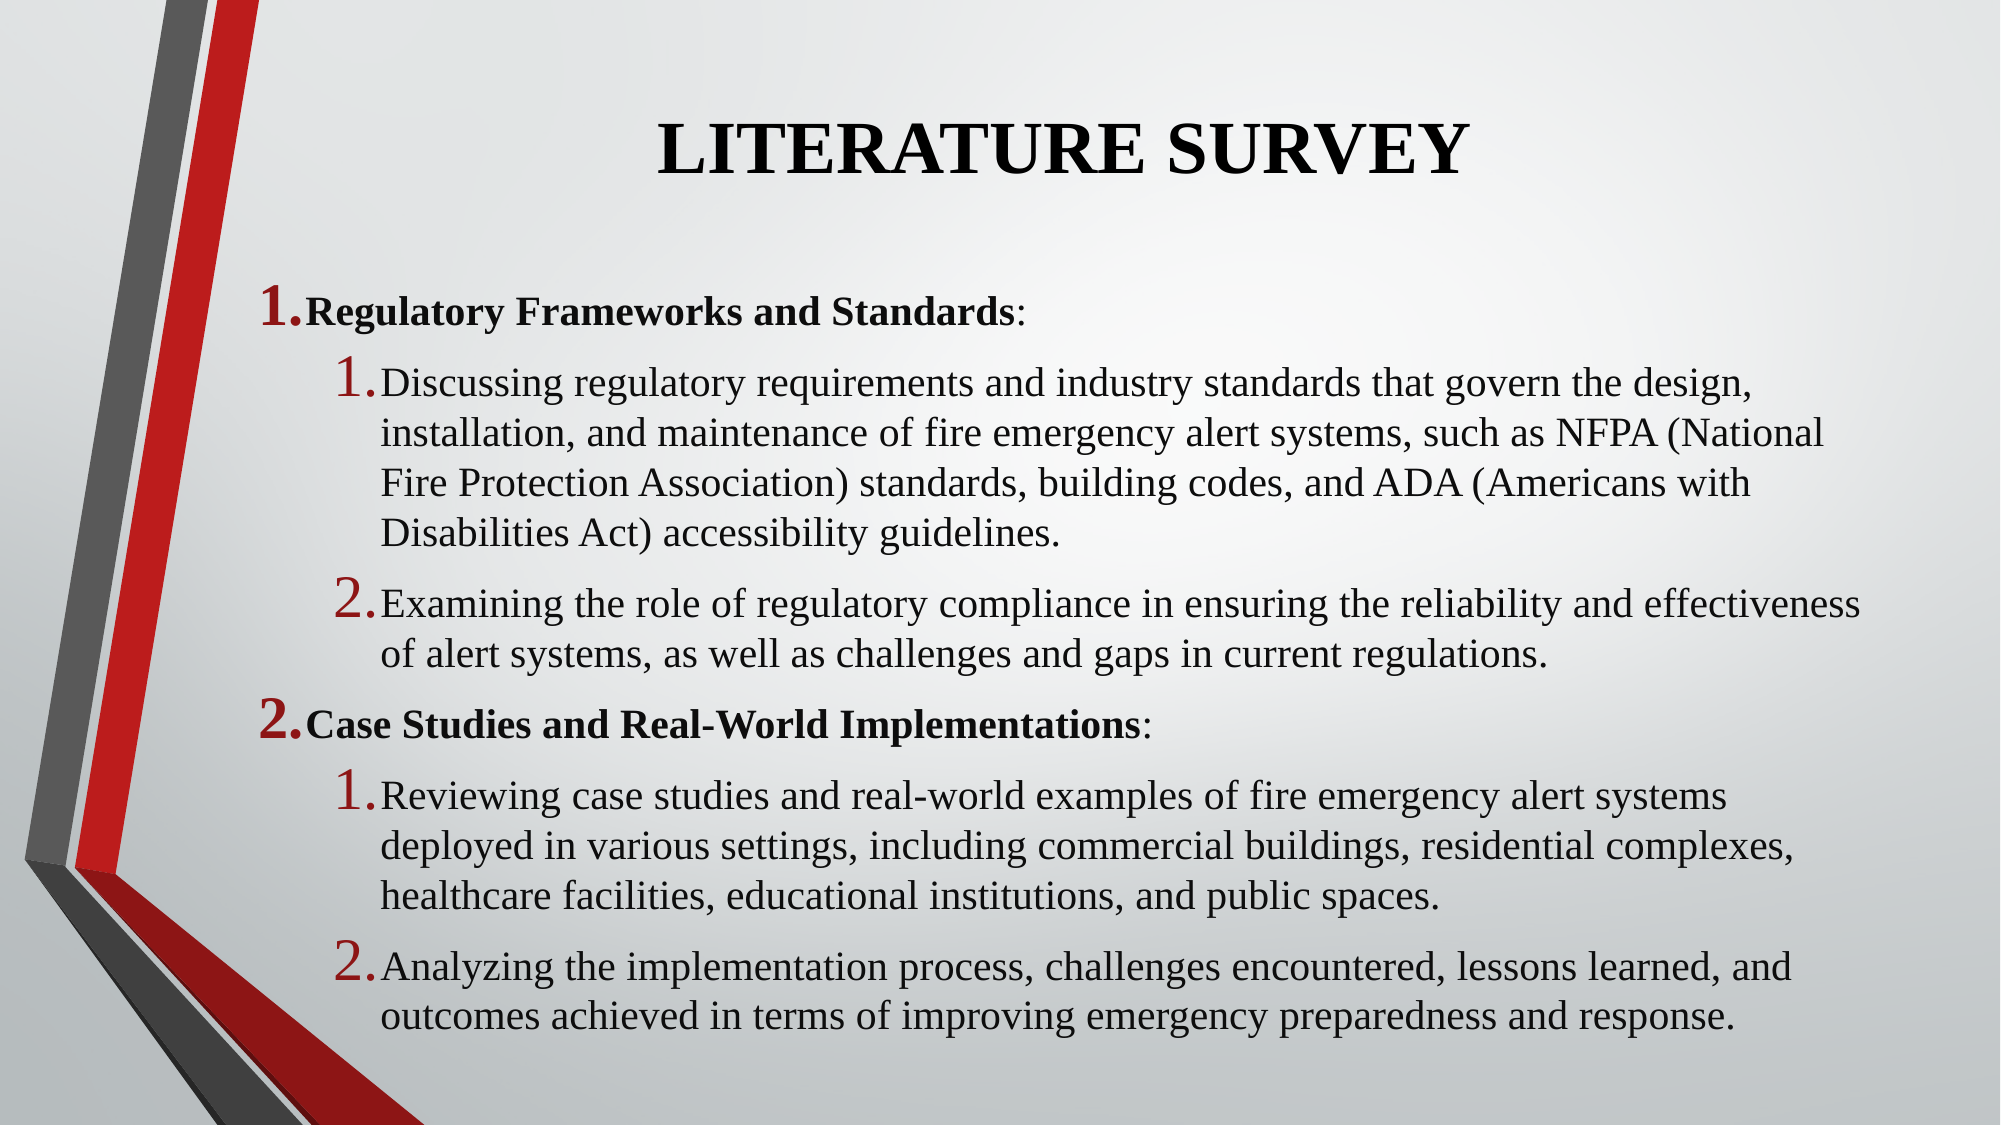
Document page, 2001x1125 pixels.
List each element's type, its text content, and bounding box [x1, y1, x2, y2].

title LITERATURE SURVEY [243, 0, 1887, 288]
list Regulatory Frameworks and Standards: Discussing regulatory requirements and industry standards that govern the design, installation, and maintenance of fire emergency alert systems, such as NFPA (National Fire Protection Association) standards, building codes, and ADA (Americans with Disabilities Act) accessibility guidelines. Examining the role of regulatory compliance in ensuring the reliability and effectiveness of alert systems, as well as challenges and gaps in current regulations. Case Studies and Real-World Implementations: Reviewing case studies and real-world examples of fire emergency alert systems deployed in various settings, including commercial buildings, residential complexes, healthcare facilities, educational institutions, and public spaces. Analyzing the implementation process, challenges encountered, lessons learned, and outcomes achieved in terms of improving emergency preparedness and response. [243, 437, 1887, 950]
